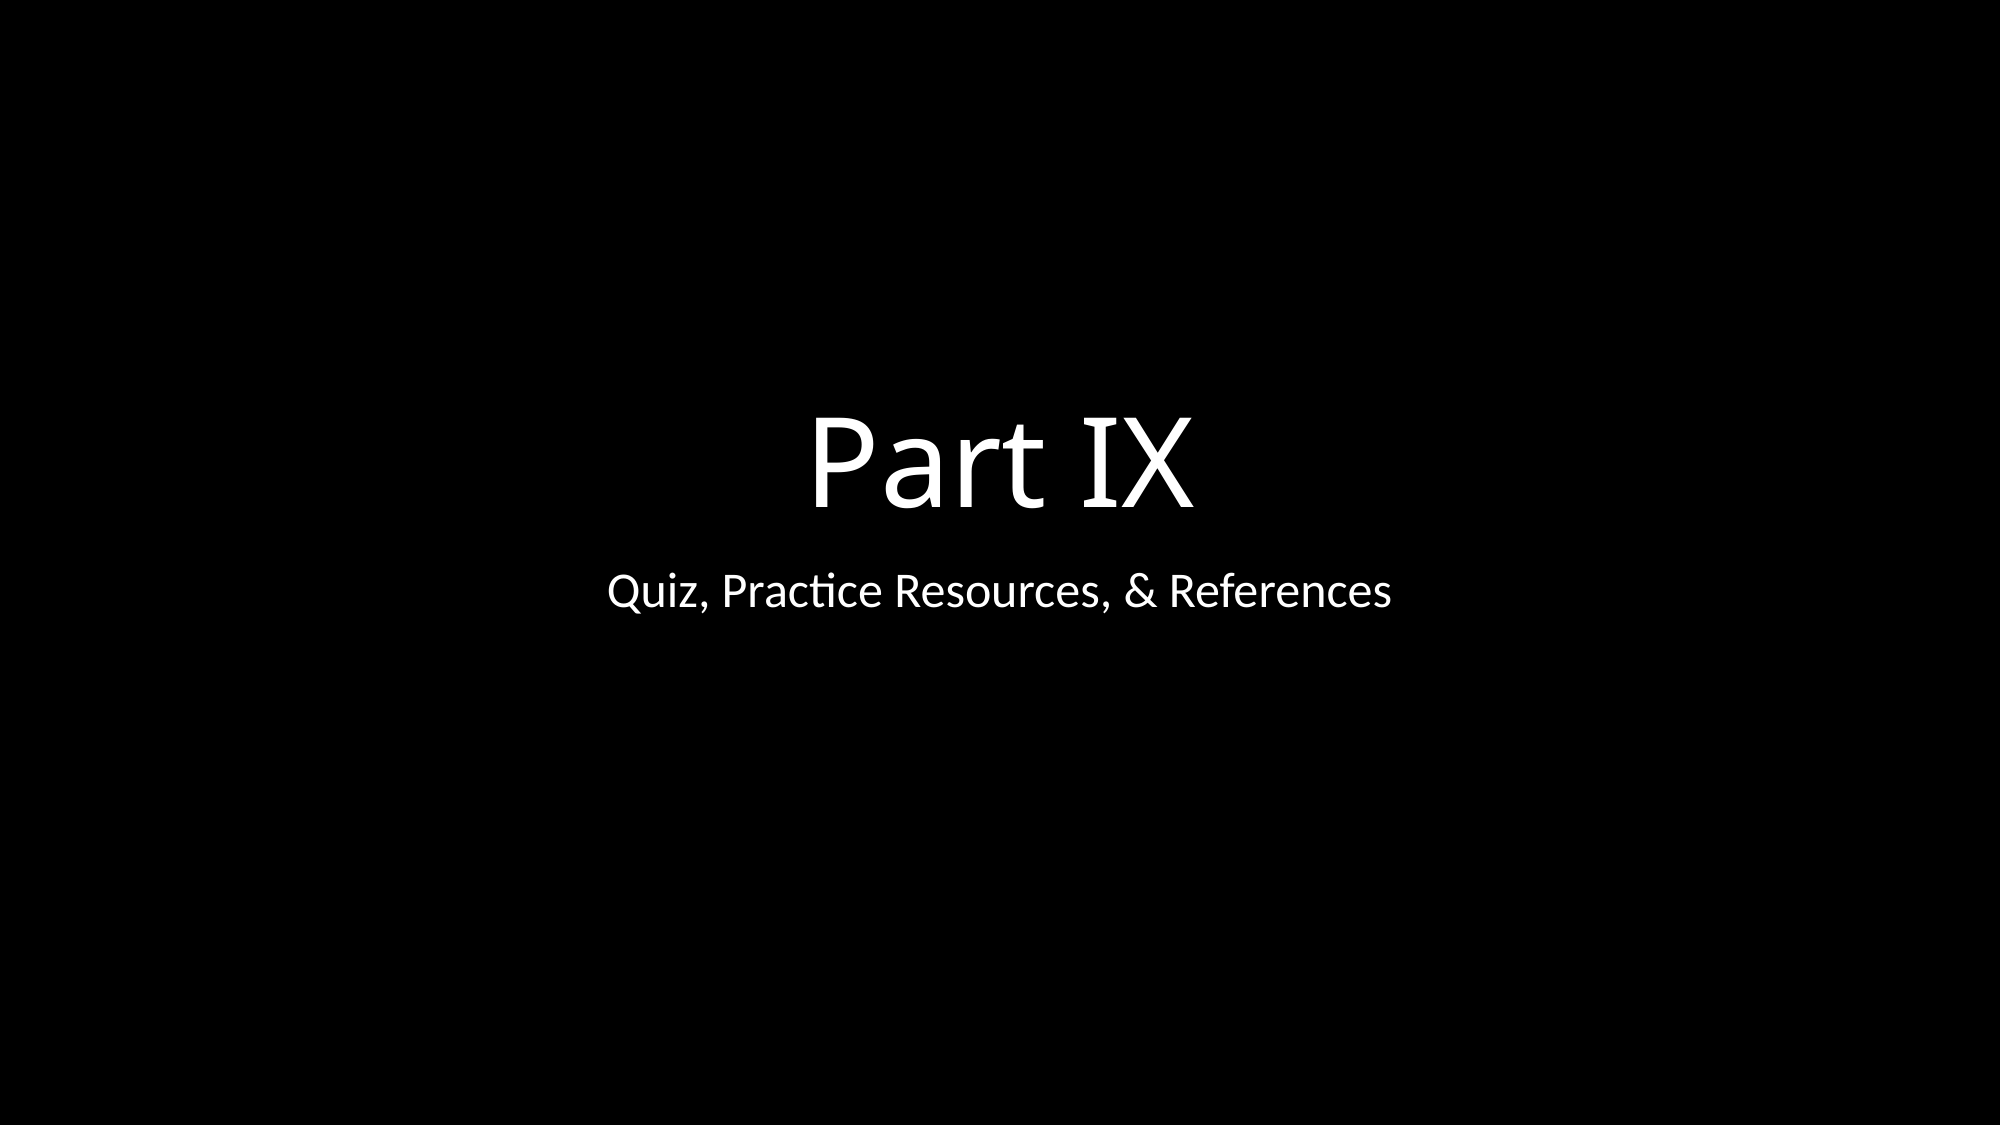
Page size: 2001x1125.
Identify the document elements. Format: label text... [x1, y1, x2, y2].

subtitle Quiz, Practice Resources, & References [249, 556, 1750, 829]
title Part IX [249, 149, 1750, 542]
